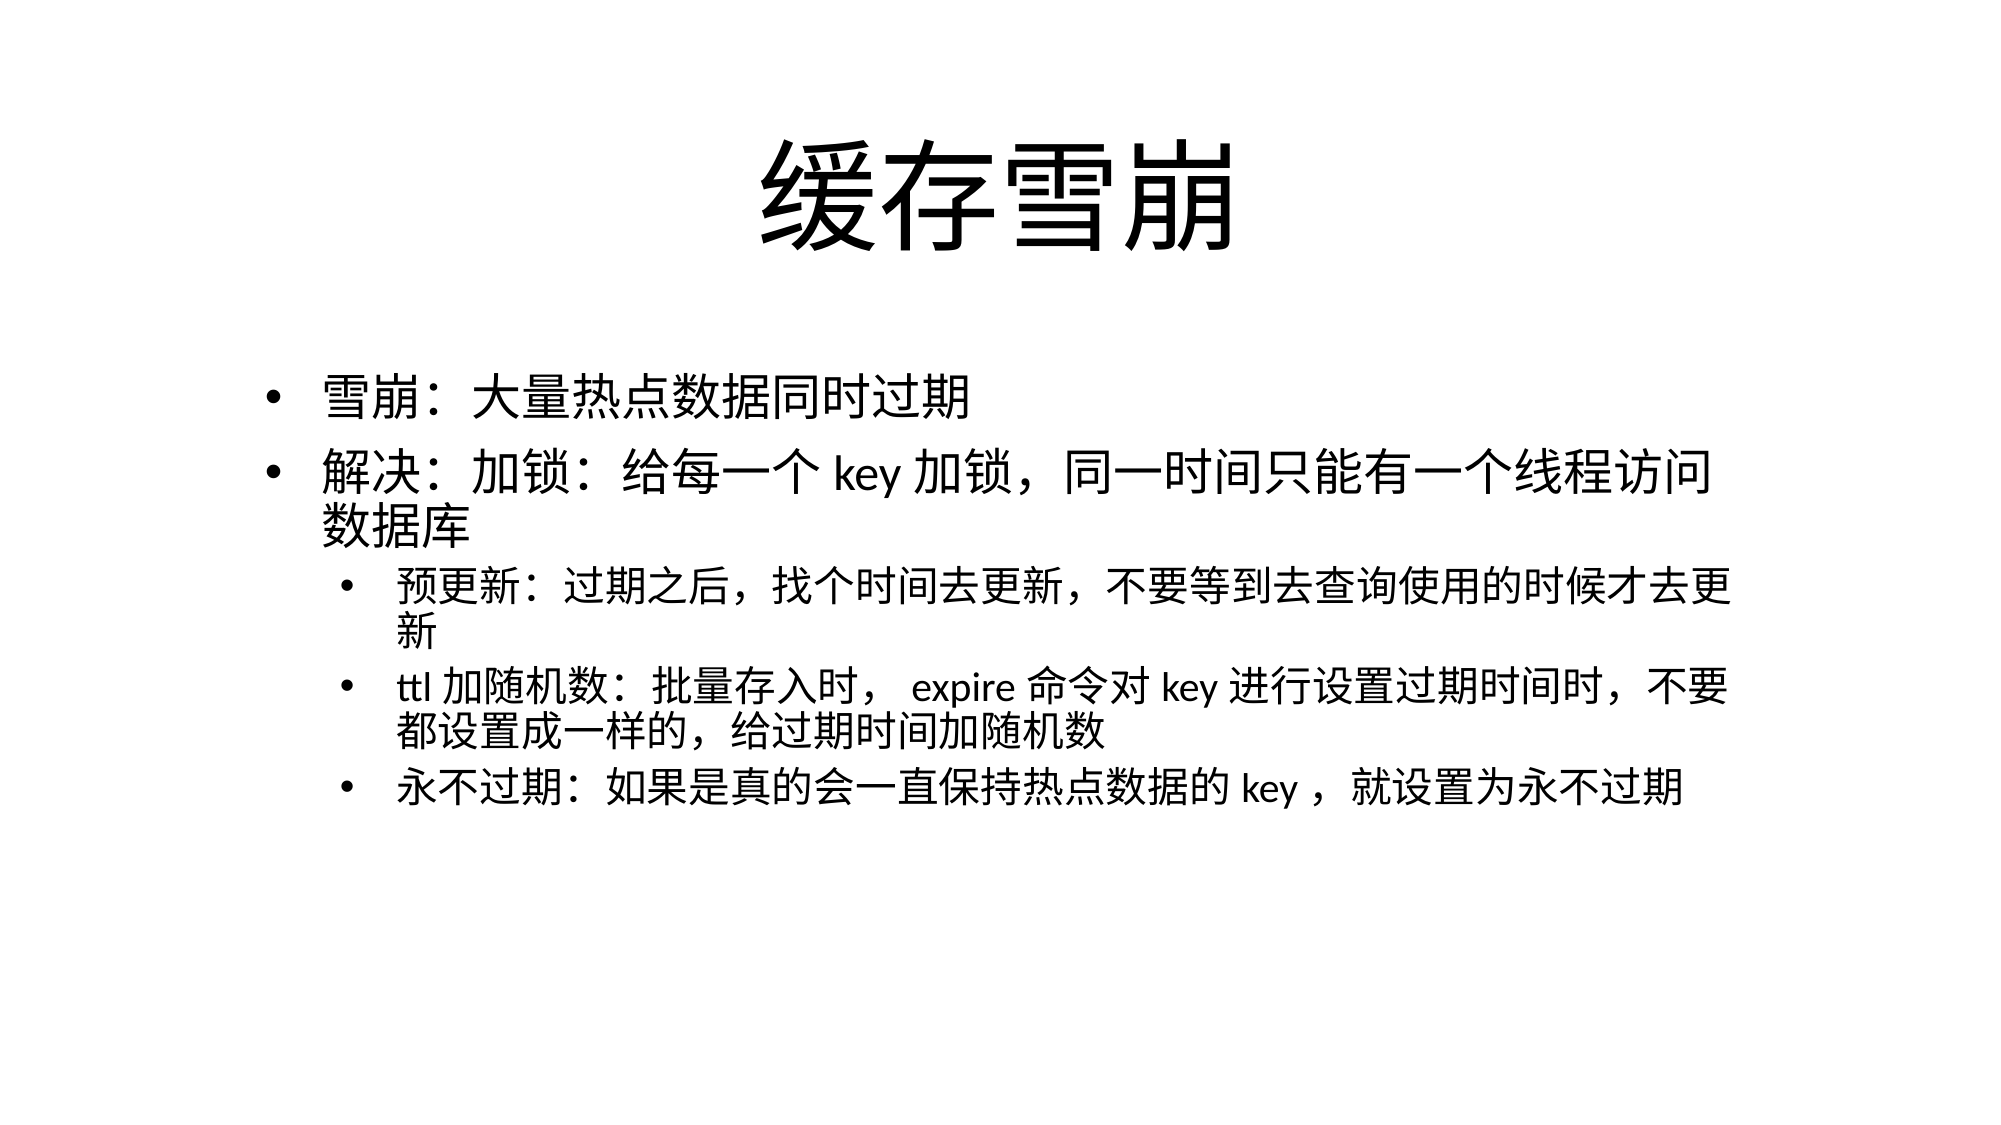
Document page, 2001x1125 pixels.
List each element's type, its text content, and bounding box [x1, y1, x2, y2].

title 缓存雪崩 [249, 127, 1750, 275]
subtitle 雪崩：大量热点数据同时过期 解决：加锁：给每一个key加锁，同一时间只能有一个线程访问数据库 预更新：过期之后，找个时间去更新，不要等到去查询使用的时候才去更新 ttl加随机数：批量存入时，expire命令对key进行设置过期时间时，不要都设置成一样的，给过期时间加随机数 永不过期：如果是真的会一直保持热点数据的key，就设置为永不过期 [249, 364, 1750, 863]
